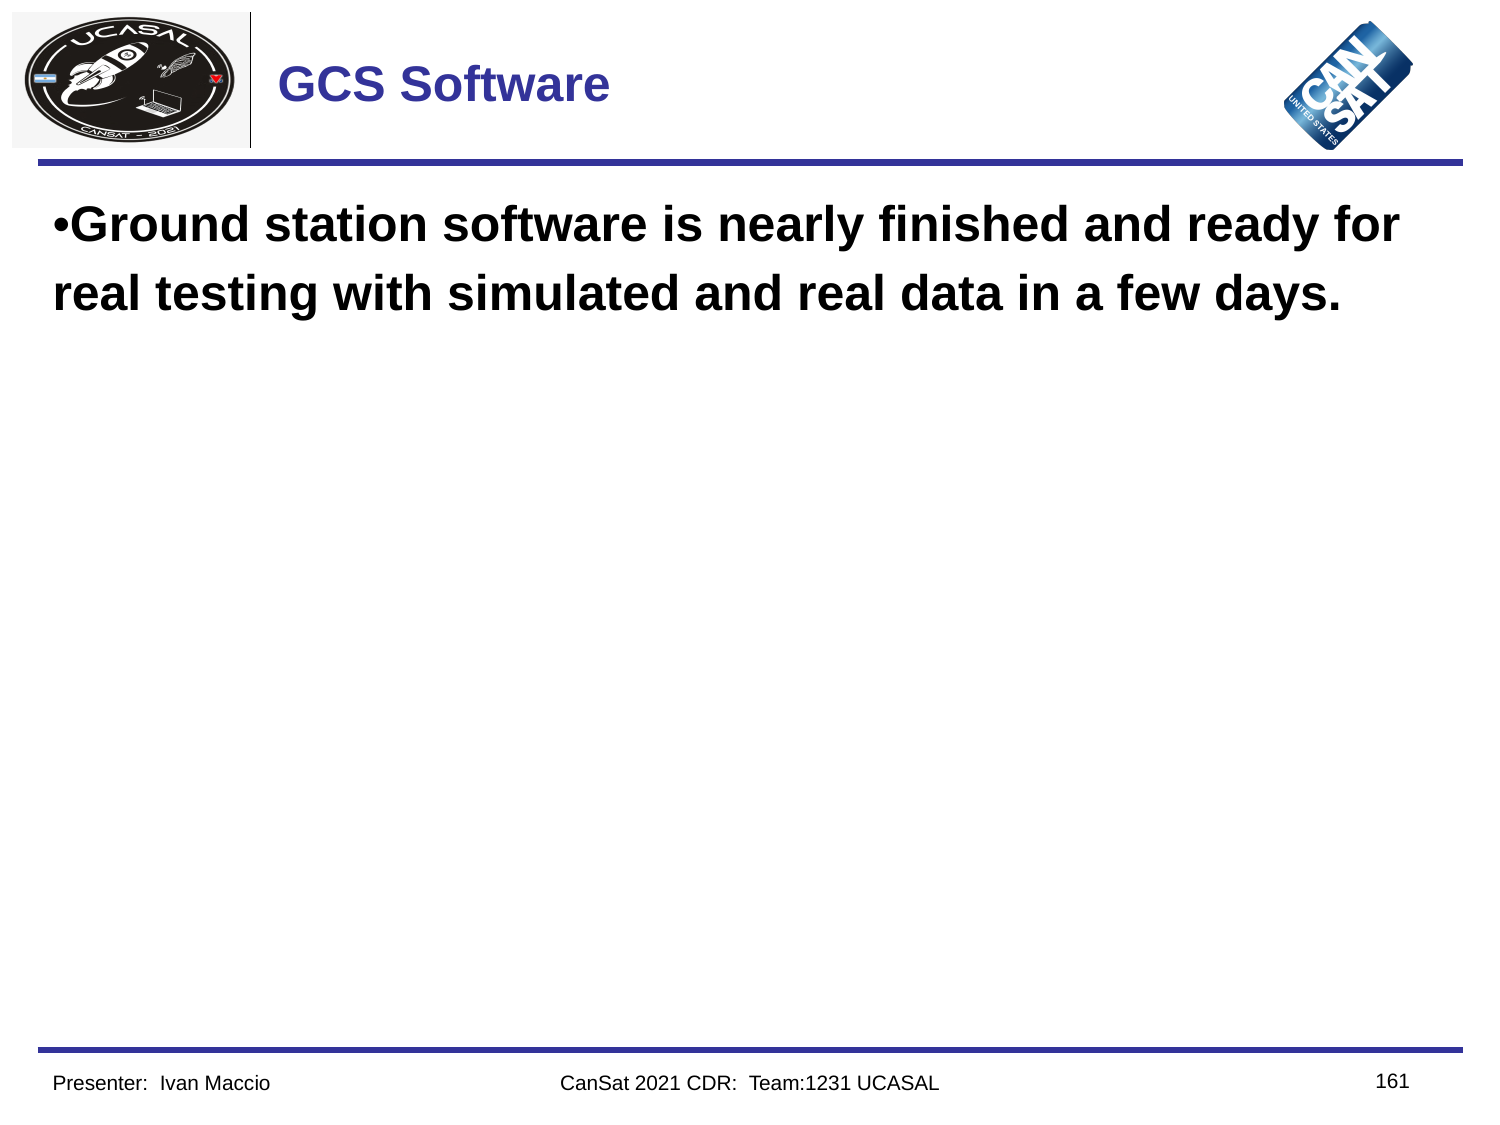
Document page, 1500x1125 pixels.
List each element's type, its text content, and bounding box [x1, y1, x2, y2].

footer CanSat 2021 CDR: Team:1231 UCASAL [450, 1062, 1050, 1103]
picture [12, 12, 250, 148]
slide_number ‹#› [1312, 1059, 1425, 1100]
list •Ground station software is nearly finished and ready for real testing with simulated and real data in a few days. [37, 174, 1463, 1025]
picture [1284, 21, 1413, 150]
title GCS Software [262, 12, 1238, 150]
text_box Presenter: Ivan Maccio [37, 1062, 413, 1103]
